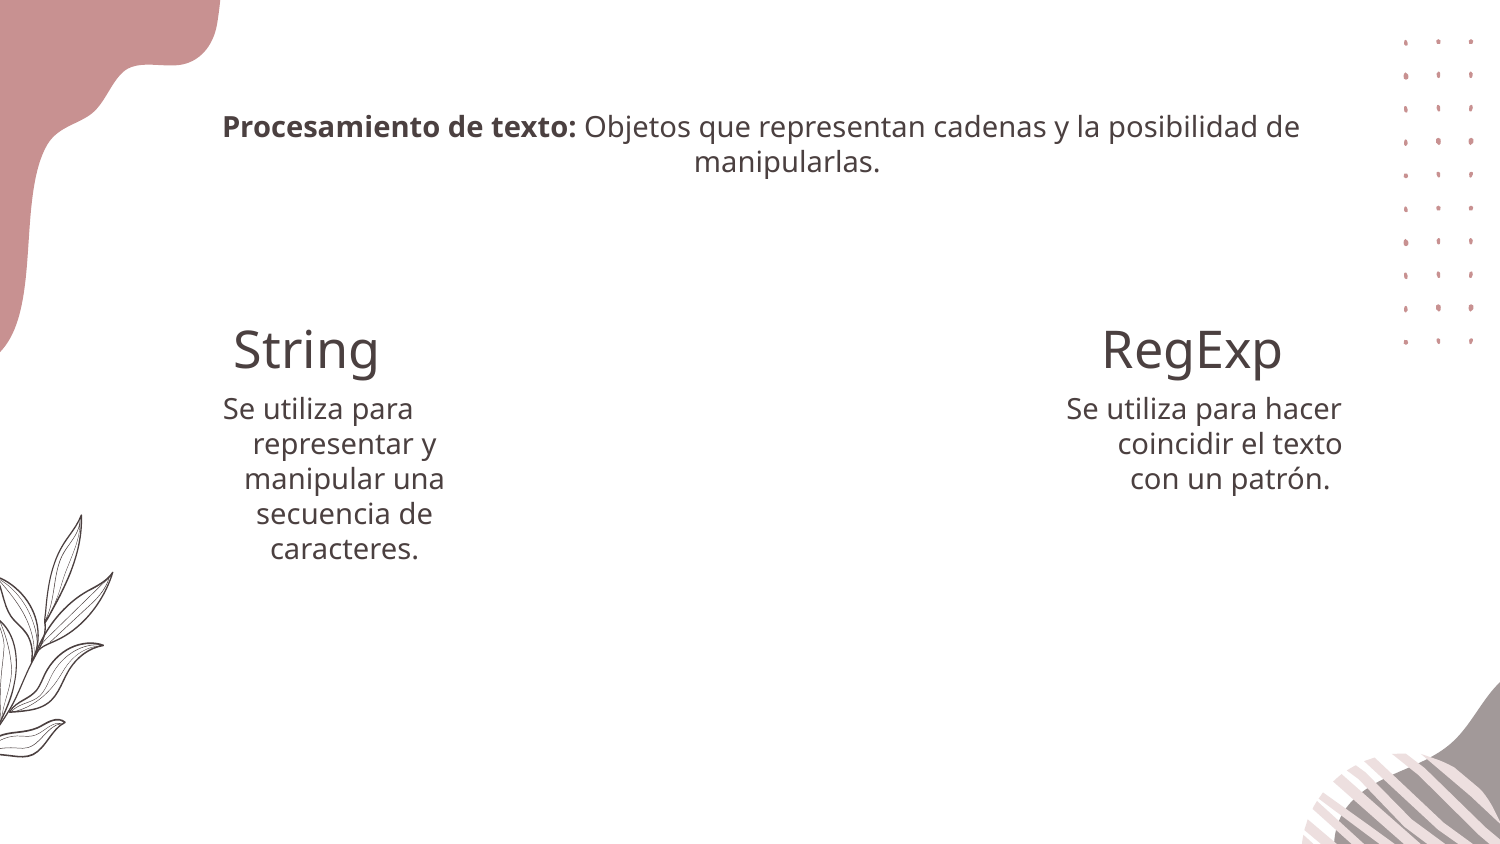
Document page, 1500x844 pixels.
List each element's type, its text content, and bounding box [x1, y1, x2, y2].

subtitle Se utiliza para hacer coincidir el texto con un patrón. [1003, 375, 1382, 470]
subtitle Procesamiento de texto: Objetos que representan cadenas y la posibilidad de manipularlas. [138, 92, 1362, 187]
title String [118, 312, 497, 375]
subtitle Se utiliza para representar y manipular una secuencia de caracteres. [118, 375, 497, 470]
title RegExp [1003, 312, 1382, 375]
